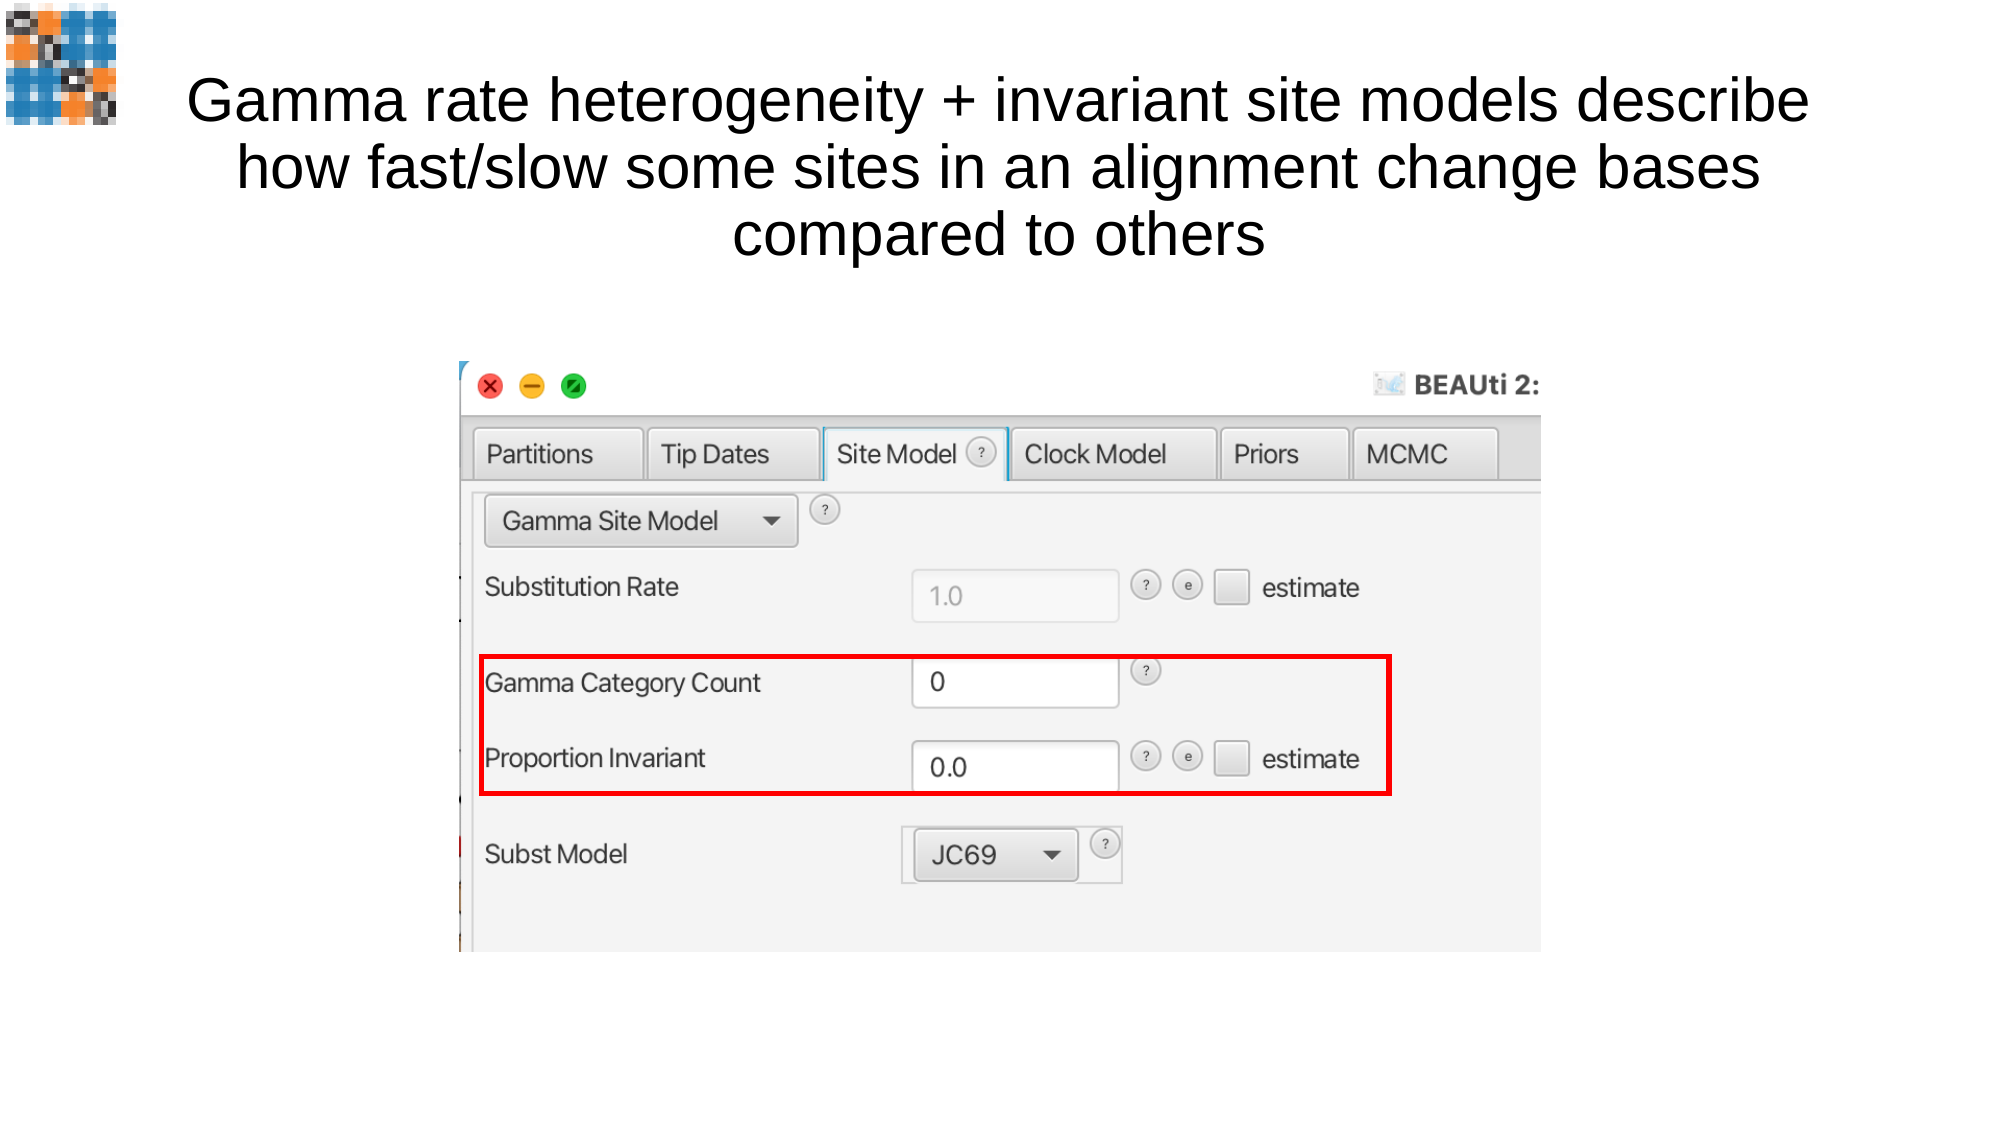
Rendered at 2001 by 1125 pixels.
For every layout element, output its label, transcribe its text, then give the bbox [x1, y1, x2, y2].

title Gamma rate heterogeneity + invariant site models describe how fast/slow some sites in an alignment change bases compared to others [137, 59, 1863, 278]
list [459, 361, 1541, 952]
picture [0, 0, 129, 132]
